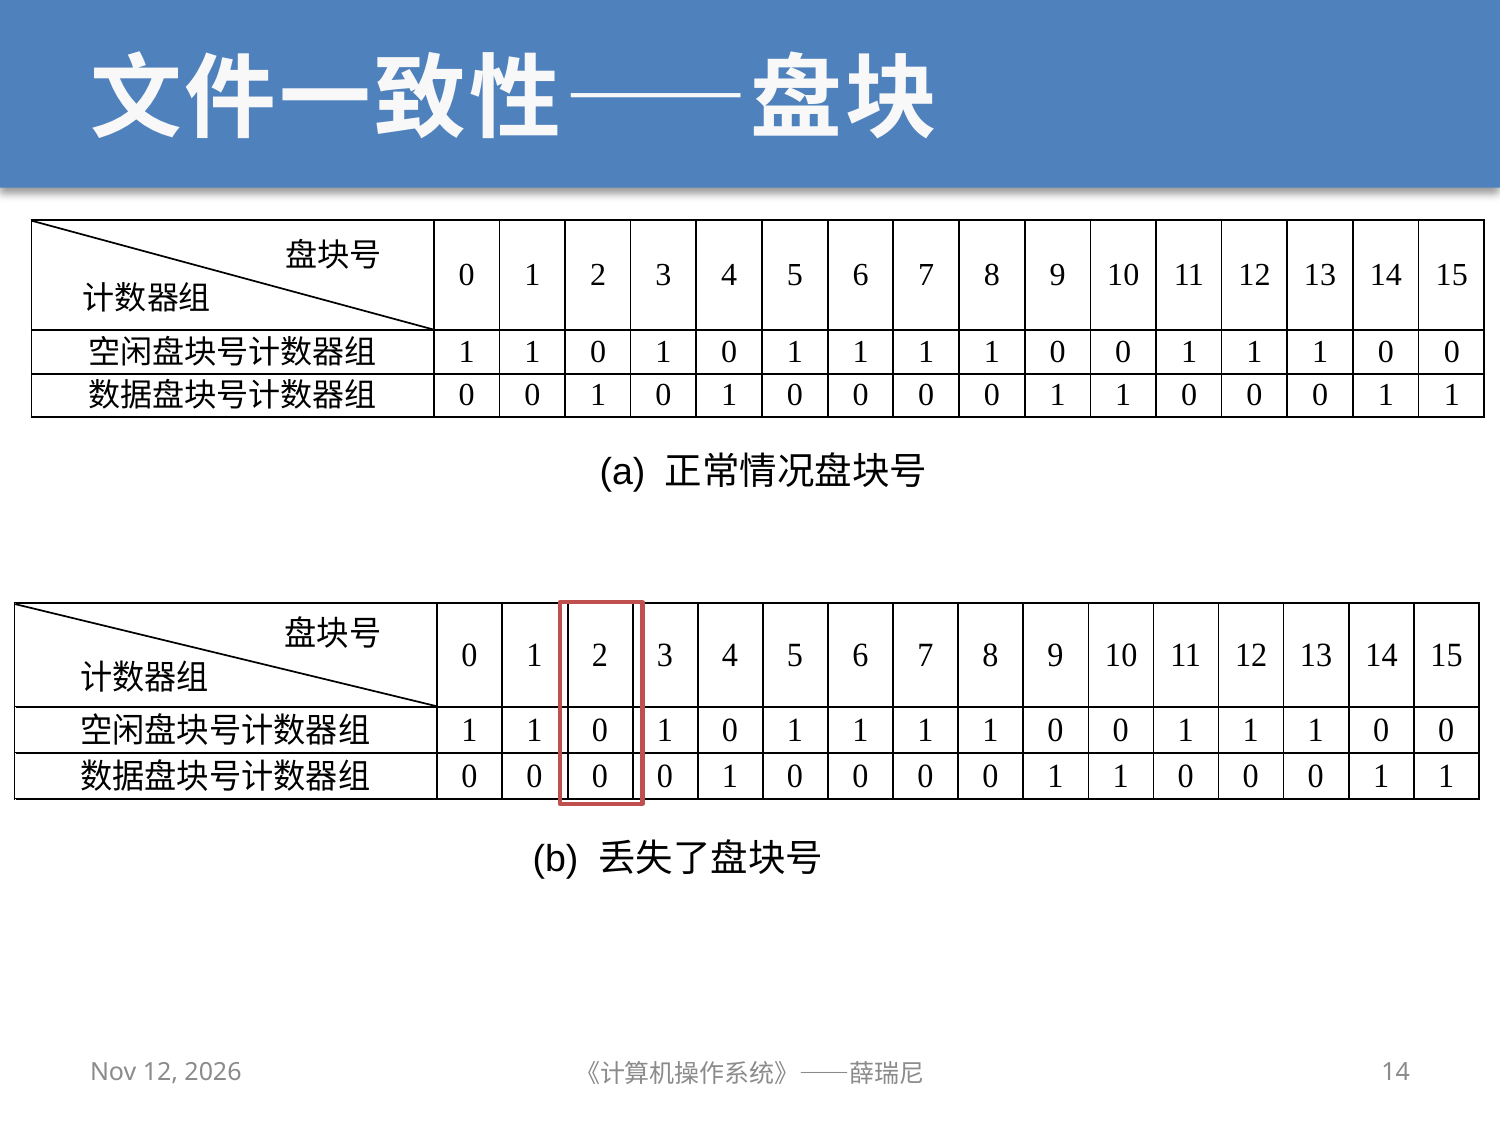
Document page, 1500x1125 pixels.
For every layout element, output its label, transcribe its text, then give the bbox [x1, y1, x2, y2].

title 文件一致性——盘块 [75, 0, 1425, 188]
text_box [0, 602, 1492, 847]
slide_number 14 [1074, 1042, 1425, 1103]
text_box (b) 丢失了盘块号 [518, 854, 847, 887]
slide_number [75, 1042, 425, 1103]
footer 《计算机操作系统》——薛瑞尼 [512, 1042, 988, 1103]
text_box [0, 218, 1500, 503]
